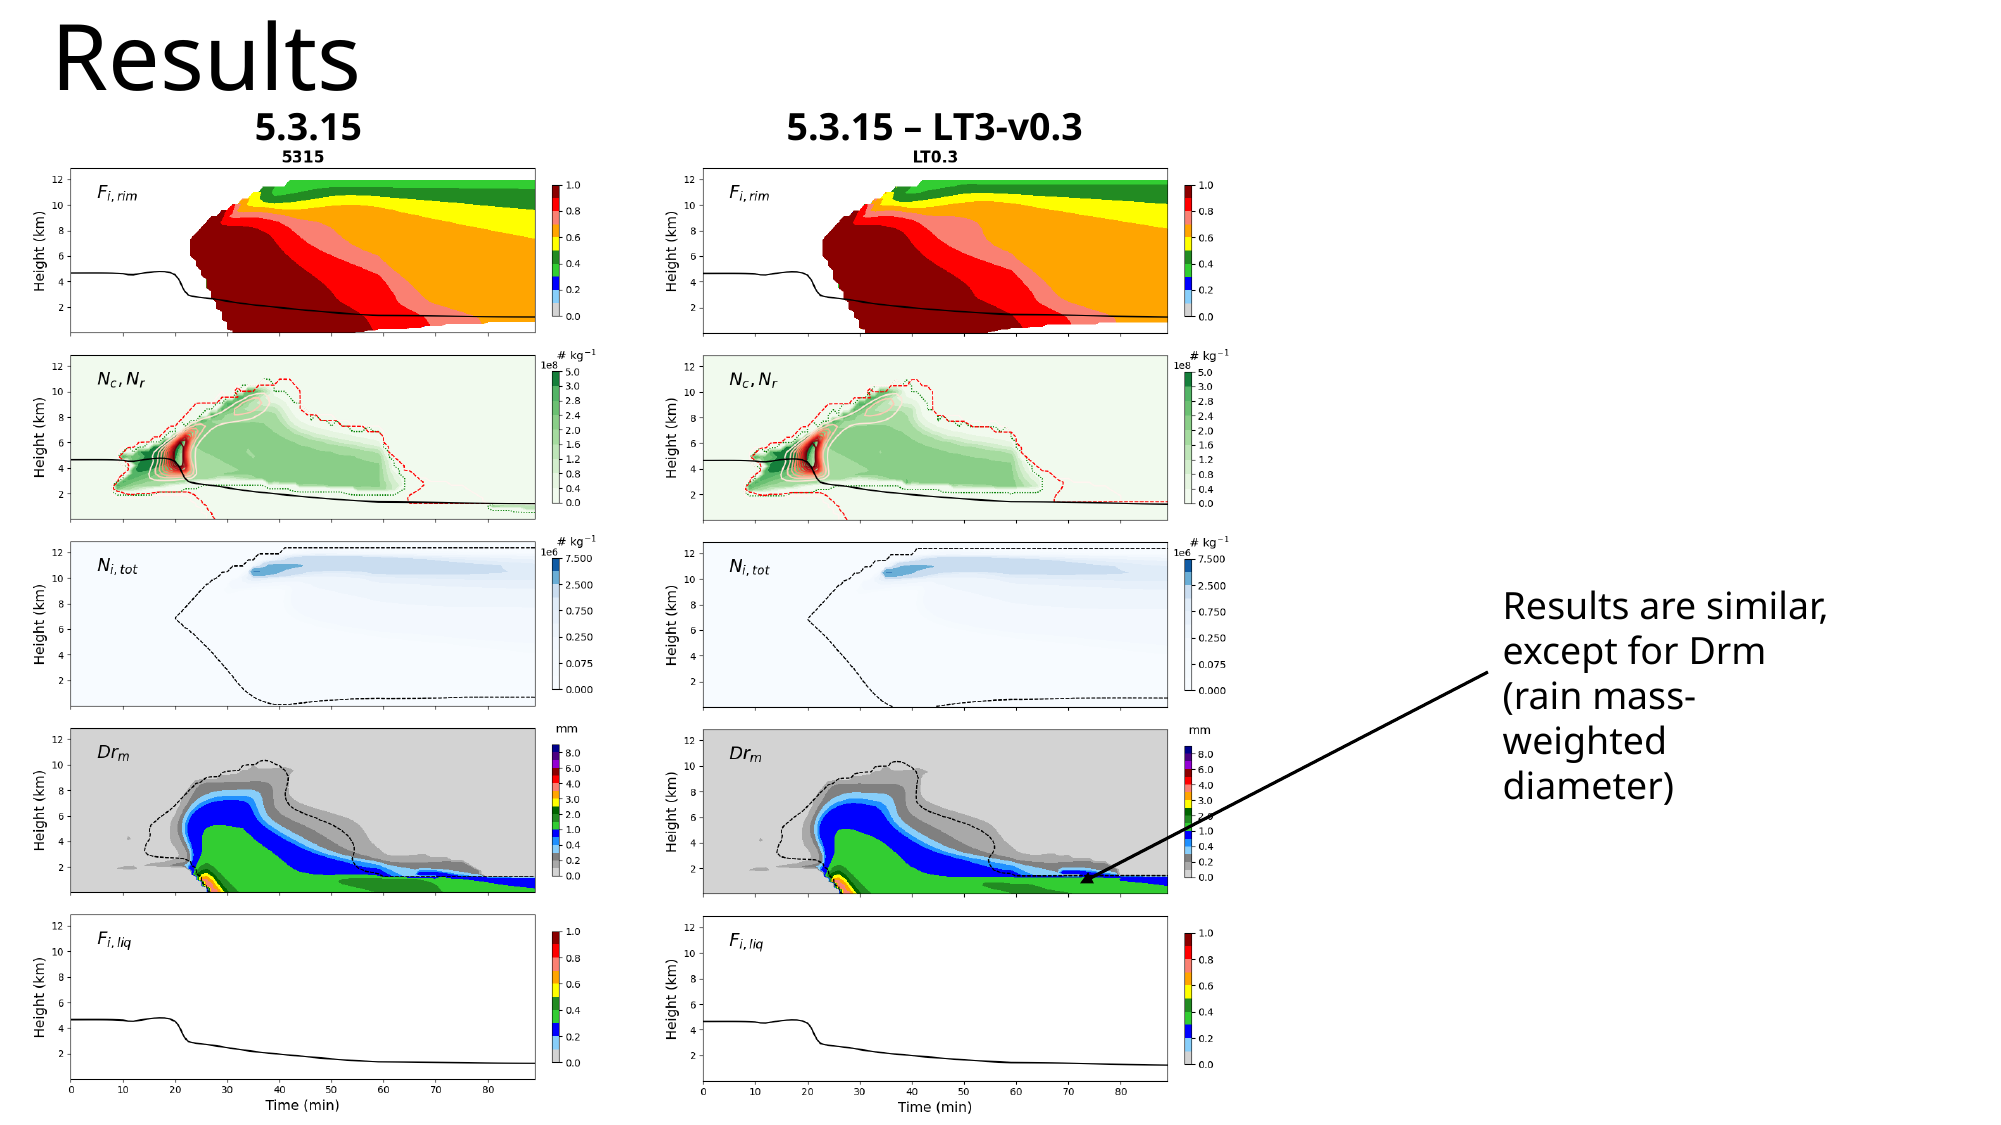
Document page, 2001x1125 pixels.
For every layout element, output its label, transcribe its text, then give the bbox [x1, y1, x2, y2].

text_box 5.3.15 [136, 95, 481, 138]
picture [13, 138, 1281, 1125]
text_box 5.3.15 – LT3-v0.3 [762, 95, 1108, 138]
text_box Results are similar, except for Drm (rain mass-weighted diameter) [1487, 574, 1851, 815]
text_box Results [36, 4, 1762, 222]
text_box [1079, 671, 1489, 884]
